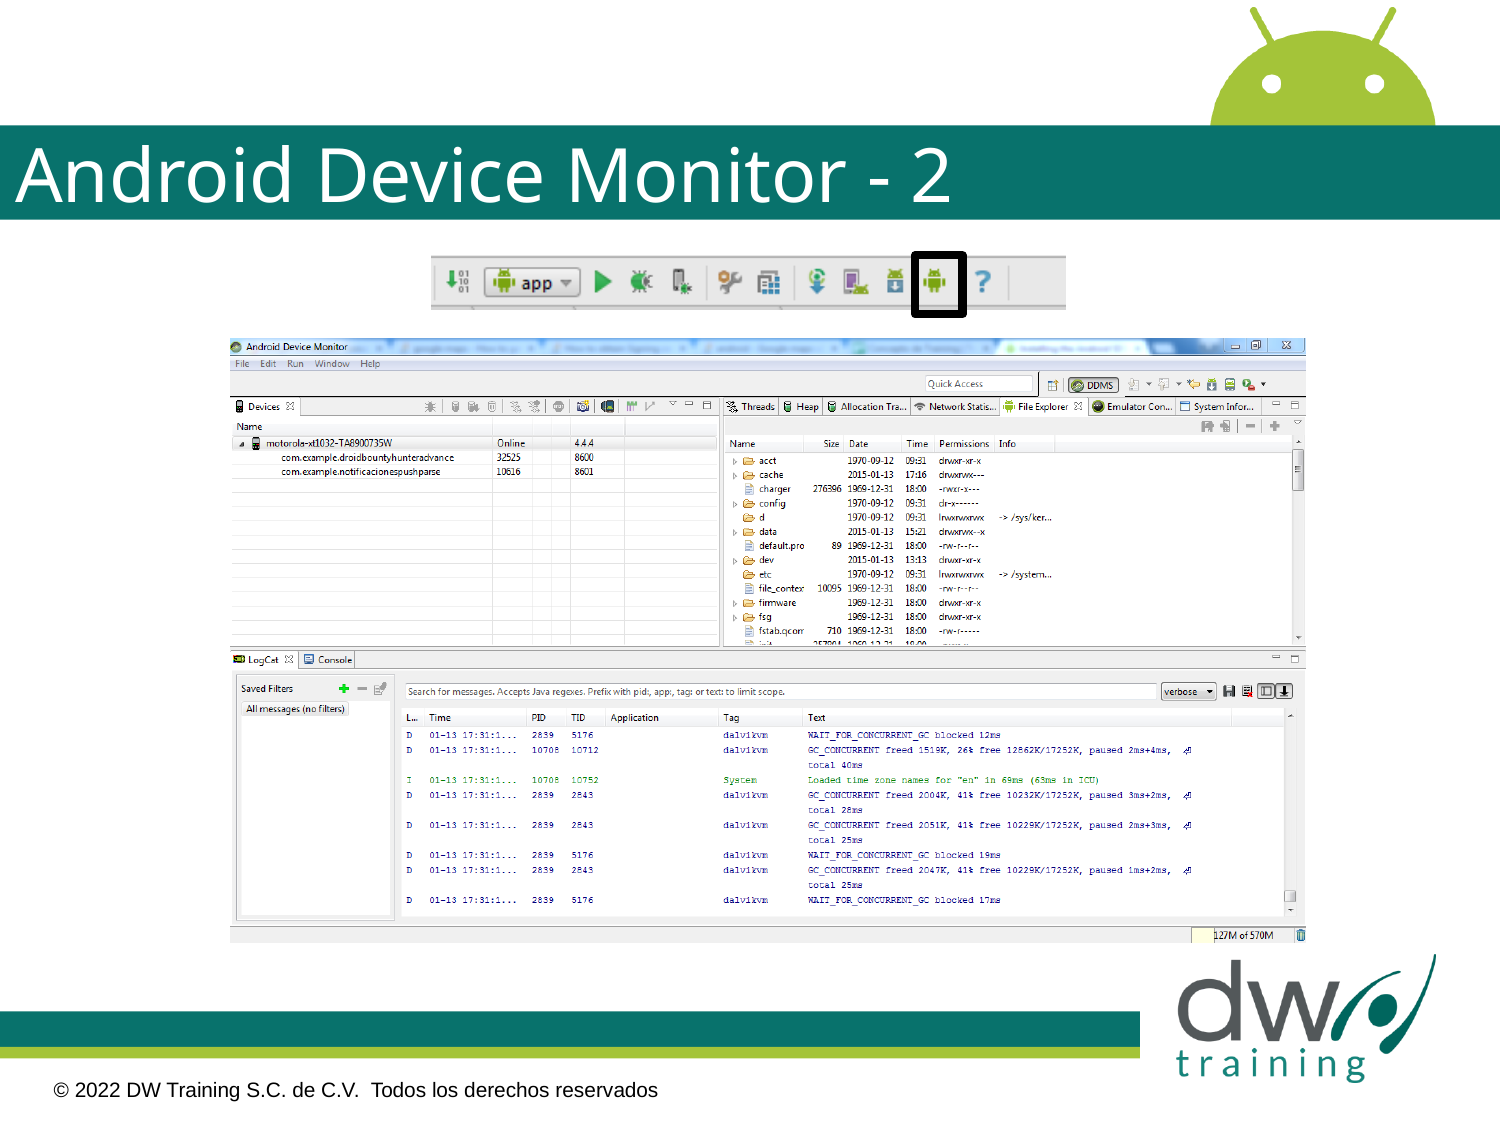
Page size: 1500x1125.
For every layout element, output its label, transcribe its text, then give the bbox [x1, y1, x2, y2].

picture [229, 337, 1306, 943]
picture [1210, 7, 1436, 125]
picture [1175, 954, 1436, 1083]
picture [430, 255, 1066, 311]
title Android Device Monitor - 2 [0, 125, 1199, 220]
